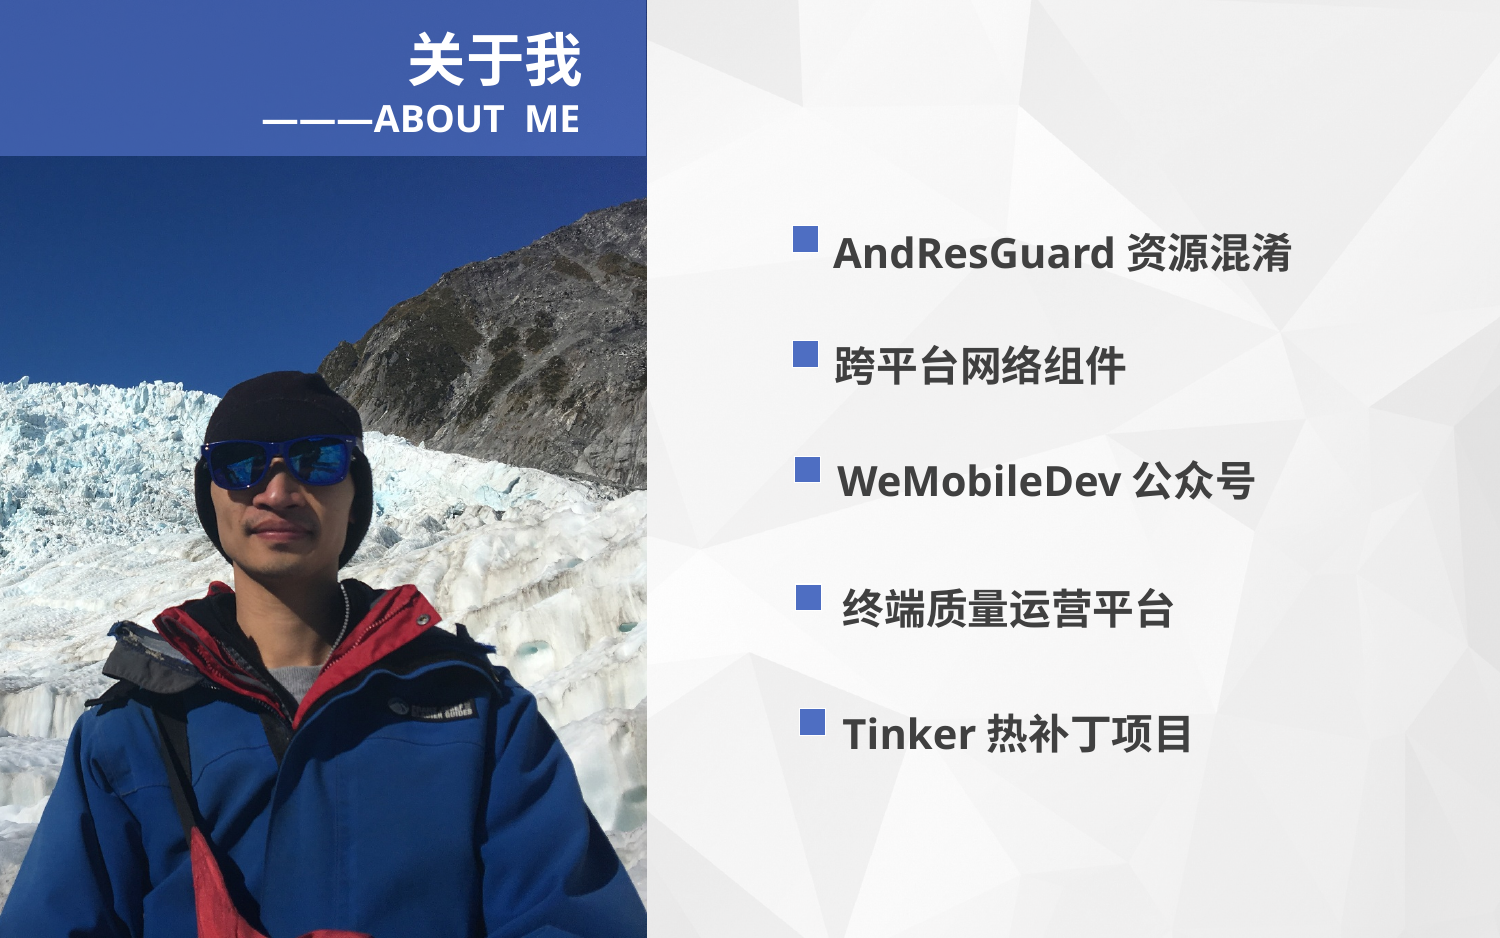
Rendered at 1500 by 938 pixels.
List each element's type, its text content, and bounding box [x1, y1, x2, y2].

text_box [799, 708, 826, 736]
picture [0, 0, 647, 938]
text_box [792, 225, 819, 253]
text_box [792, 340, 819, 368]
text_box [795, 583, 822, 611]
text_box AndResGuard资源混淆 [818, 194, 1500, 285]
text_box 跨平台网络组件 [820, 307, 1500, 398]
text_box [794, 456, 821, 483]
text_box 终端质量运营平台 [827, 550, 1500, 641]
text_box WeMobileDev公众号 [822, 422, 1500, 513]
text_box Tinker热补丁项目 [827, 675, 1500, 766]
